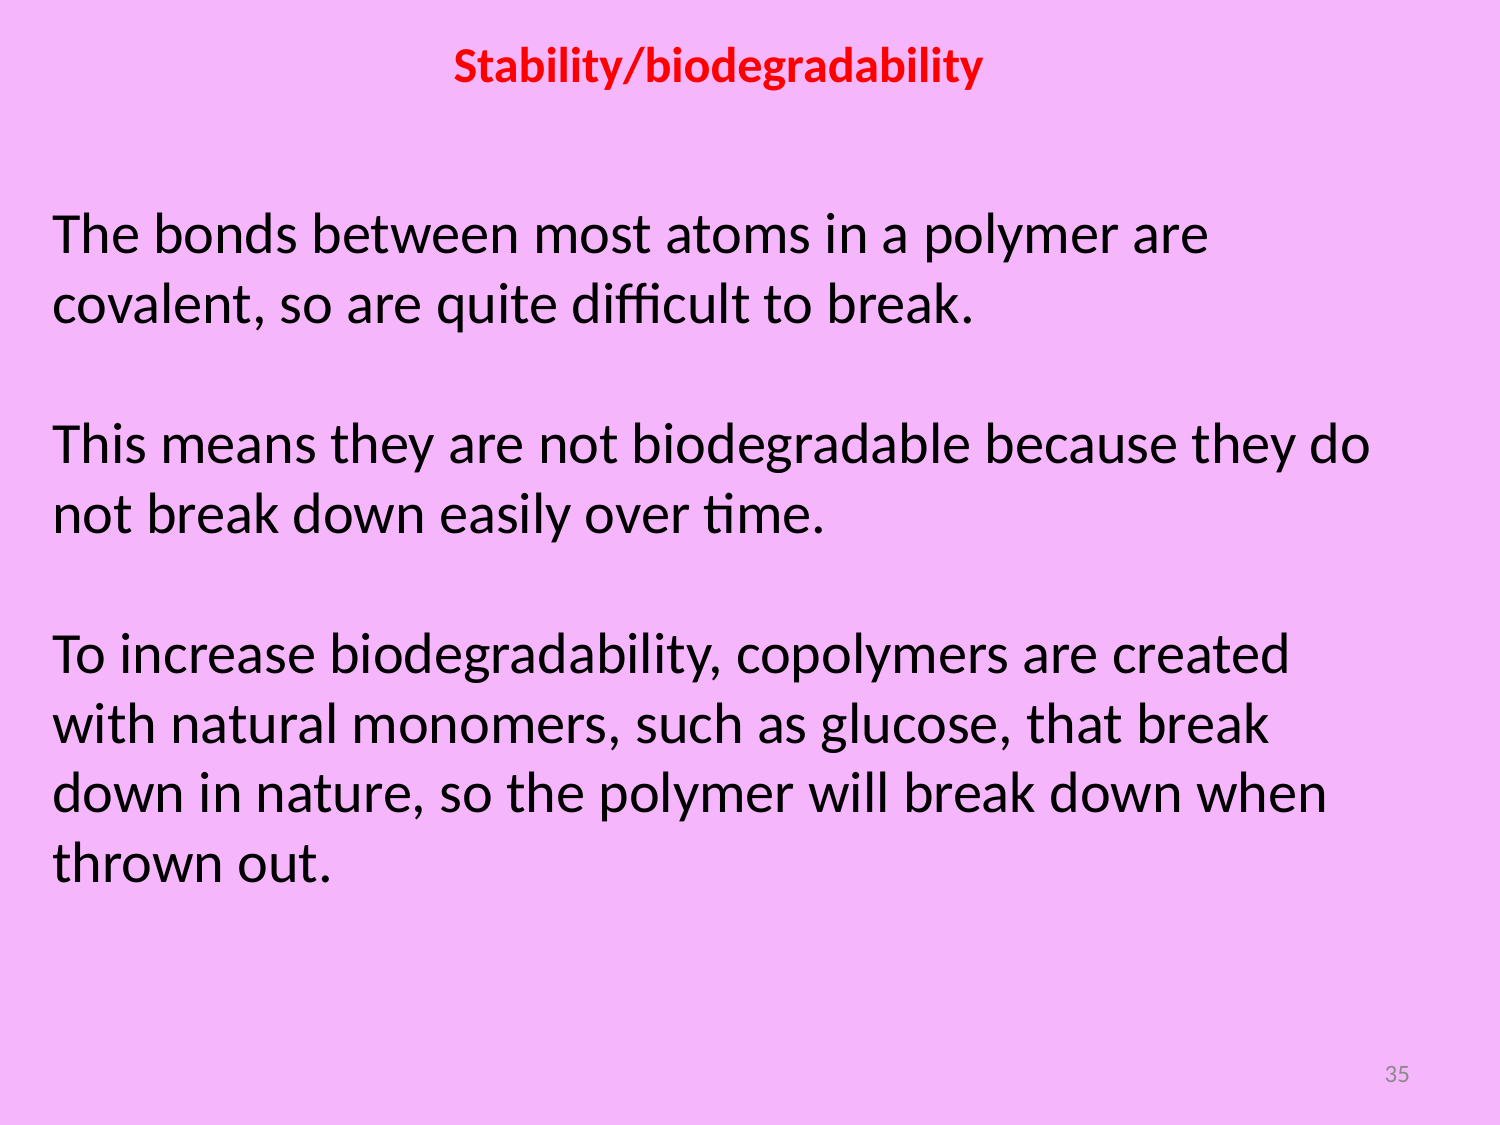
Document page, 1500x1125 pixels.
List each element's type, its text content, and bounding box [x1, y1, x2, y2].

slide_number 35 [1074, 1042, 1425, 1103]
text_box The bonds between most atoms in a polymer are covalent, so are quite difficult to break. This means they are not biodegradable because they do not break down easily over time. To increase biodegradability, copolymers are created with natural monomers, such as glucose, that break down in nature, so the polymer will break down when thrown out. [37, 187, 1400, 902]
title Stability/biodegradability [24, 24, 1413, 100]
